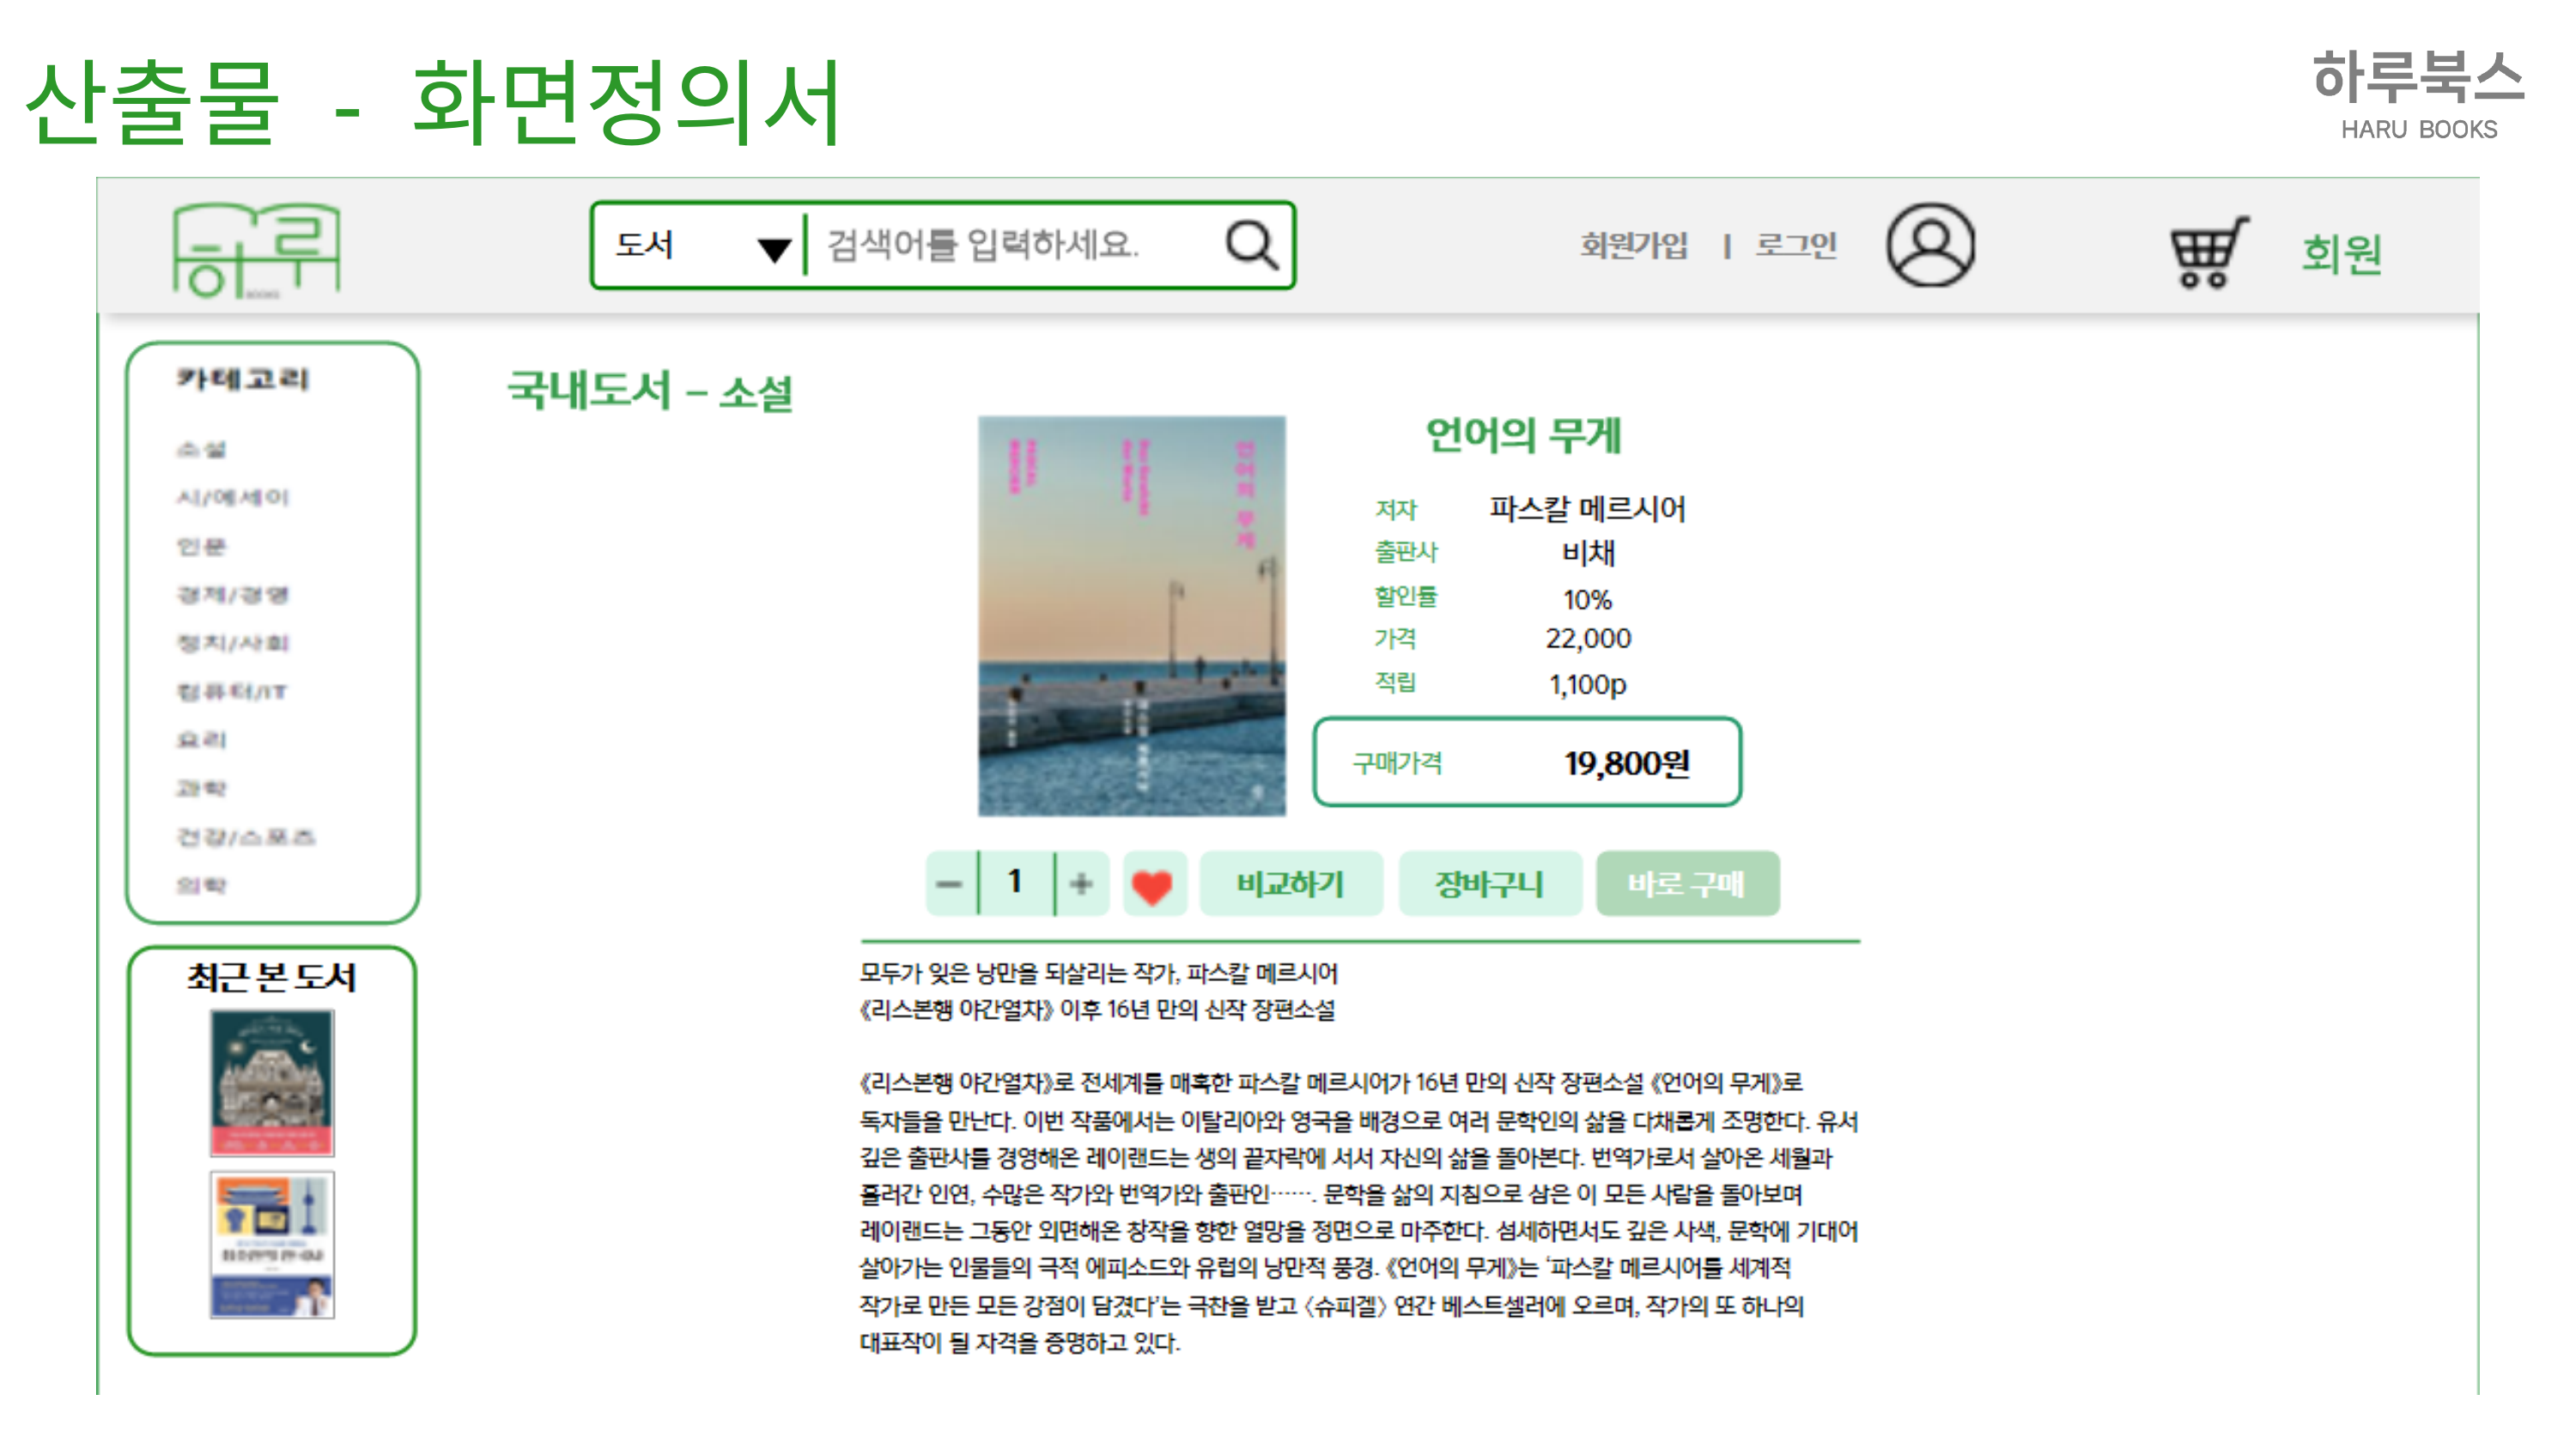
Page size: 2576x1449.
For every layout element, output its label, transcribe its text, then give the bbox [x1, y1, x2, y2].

text_box 산출물 - 화면정의서 [0, 0, 903, 114]
picture [2221, 37, 2576, 142]
picture [95, 177, 2481, 1395]
